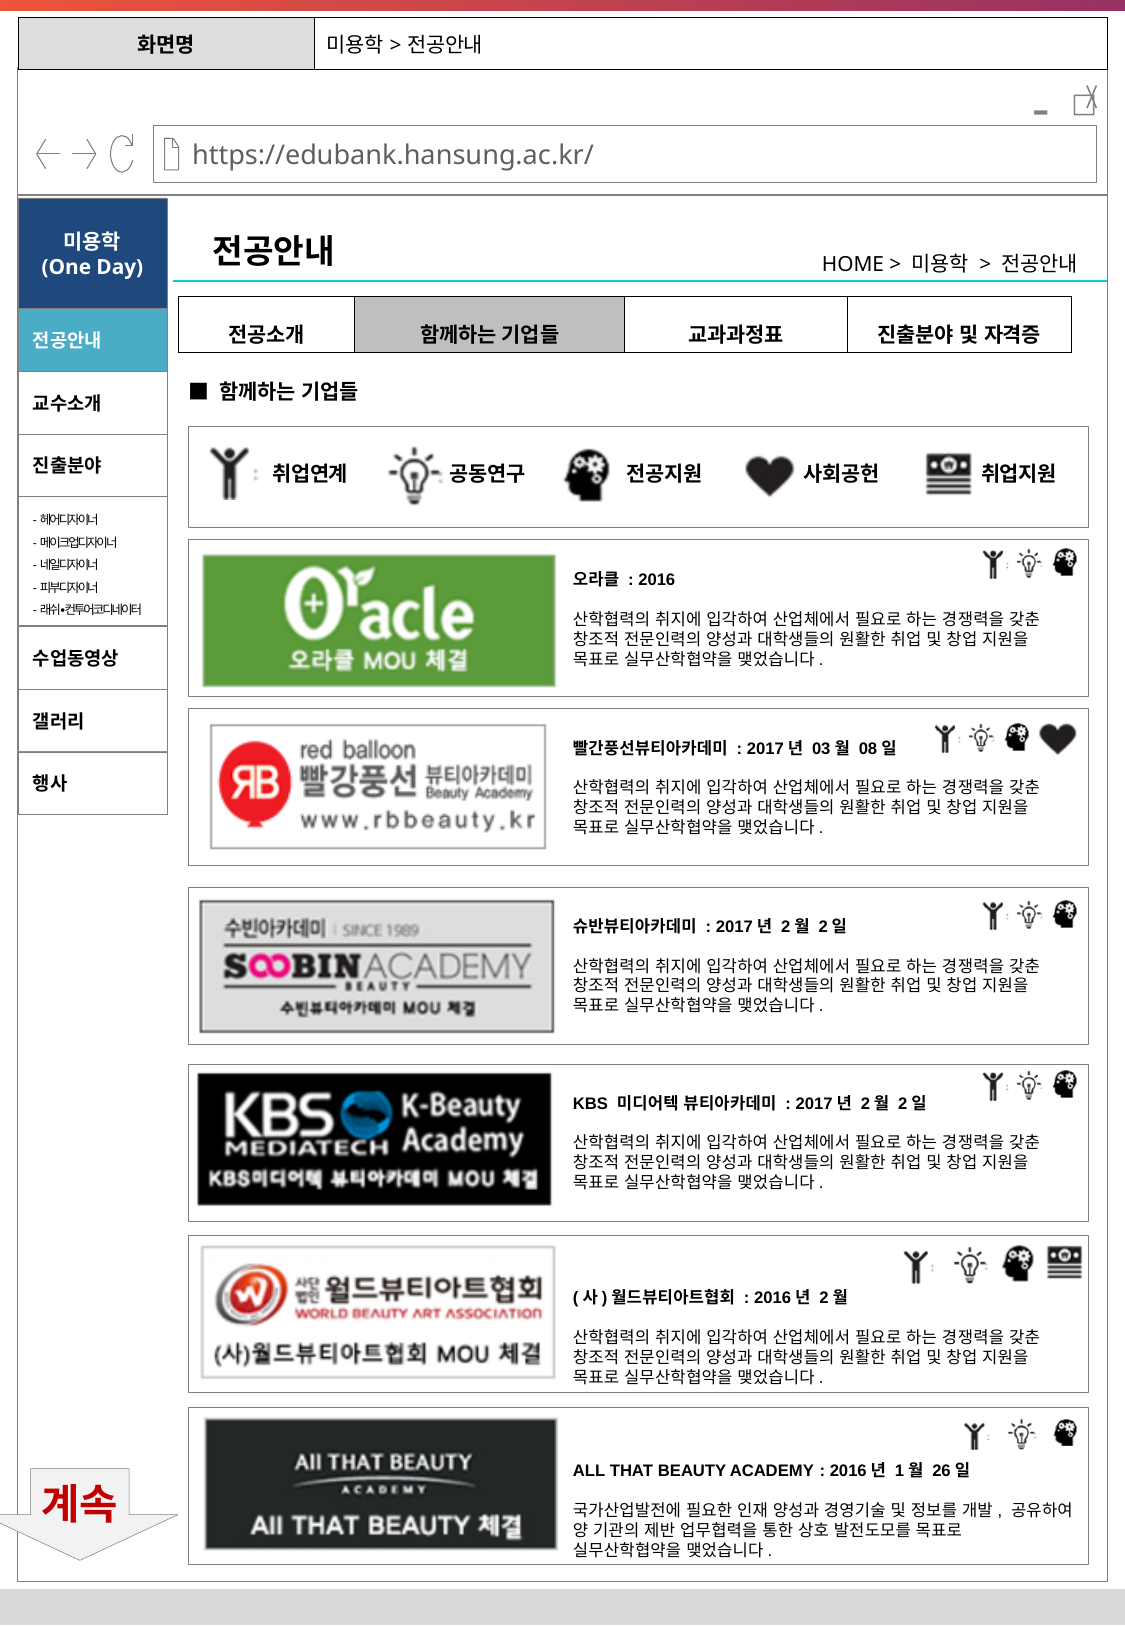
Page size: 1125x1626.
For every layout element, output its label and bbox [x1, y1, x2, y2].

text_box [188, 1063, 1089, 1222]
text_box [188, 886, 1089, 1045]
picture [1000, 718, 1033, 756]
picture [205, 720, 553, 858]
picture [743, 448, 800, 502]
table_header [848, 297, 1071, 352]
table_header [625, 297, 847, 352]
text_box [188, 1234, 1089, 1393]
text_box [188, 707, 1089, 866]
text_box [188, 425, 1099, 528]
picture [1048, 544, 1081, 582]
table_header [19, 18, 314, 69]
text_box [172, 218, 1108, 284]
picture [1048, 895, 1081, 933]
table_header [179, 297, 354, 352]
table_header [355, 297, 624, 352]
picture [200, 551, 560, 689]
picture [977, 1066, 1045, 1103]
picture [947, 1241, 990, 1288]
picture [977, 895, 1045, 933]
picture [202, 436, 260, 500]
text_box [0, 1467, 180, 1562]
picture [959, 1416, 990, 1450]
picture [1001, 1413, 1038, 1453]
picture [557, 442, 617, 512]
picture [977, 544, 1045, 581]
picture [929, 718, 997, 756]
picture [1037, 717, 1081, 759]
picture [1048, 1066, 1081, 1104]
text_box [188, 538, 1089, 697]
text_box [17, 197, 167, 815]
picture [1049, 1415, 1081, 1452]
picture [898, 1244, 936, 1285]
text_box [188, 1406, 1089, 1566]
picture [197, 1240, 557, 1387]
picture [1043, 1240, 1088, 1282]
picture [378, 437, 447, 513]
picture [195, 896, 559, 1039]
picture [200, 1415, 558, 1554]
table_header [315, 18, 1107, 69]
text_box [1012, 33, 1071, 146]
picture [997, 1240, 1039, 1289]
picture [192, 1068, 557, 1212]
text_box [173, 371, 590, 412]
picture [922, 446, 979, 499]
